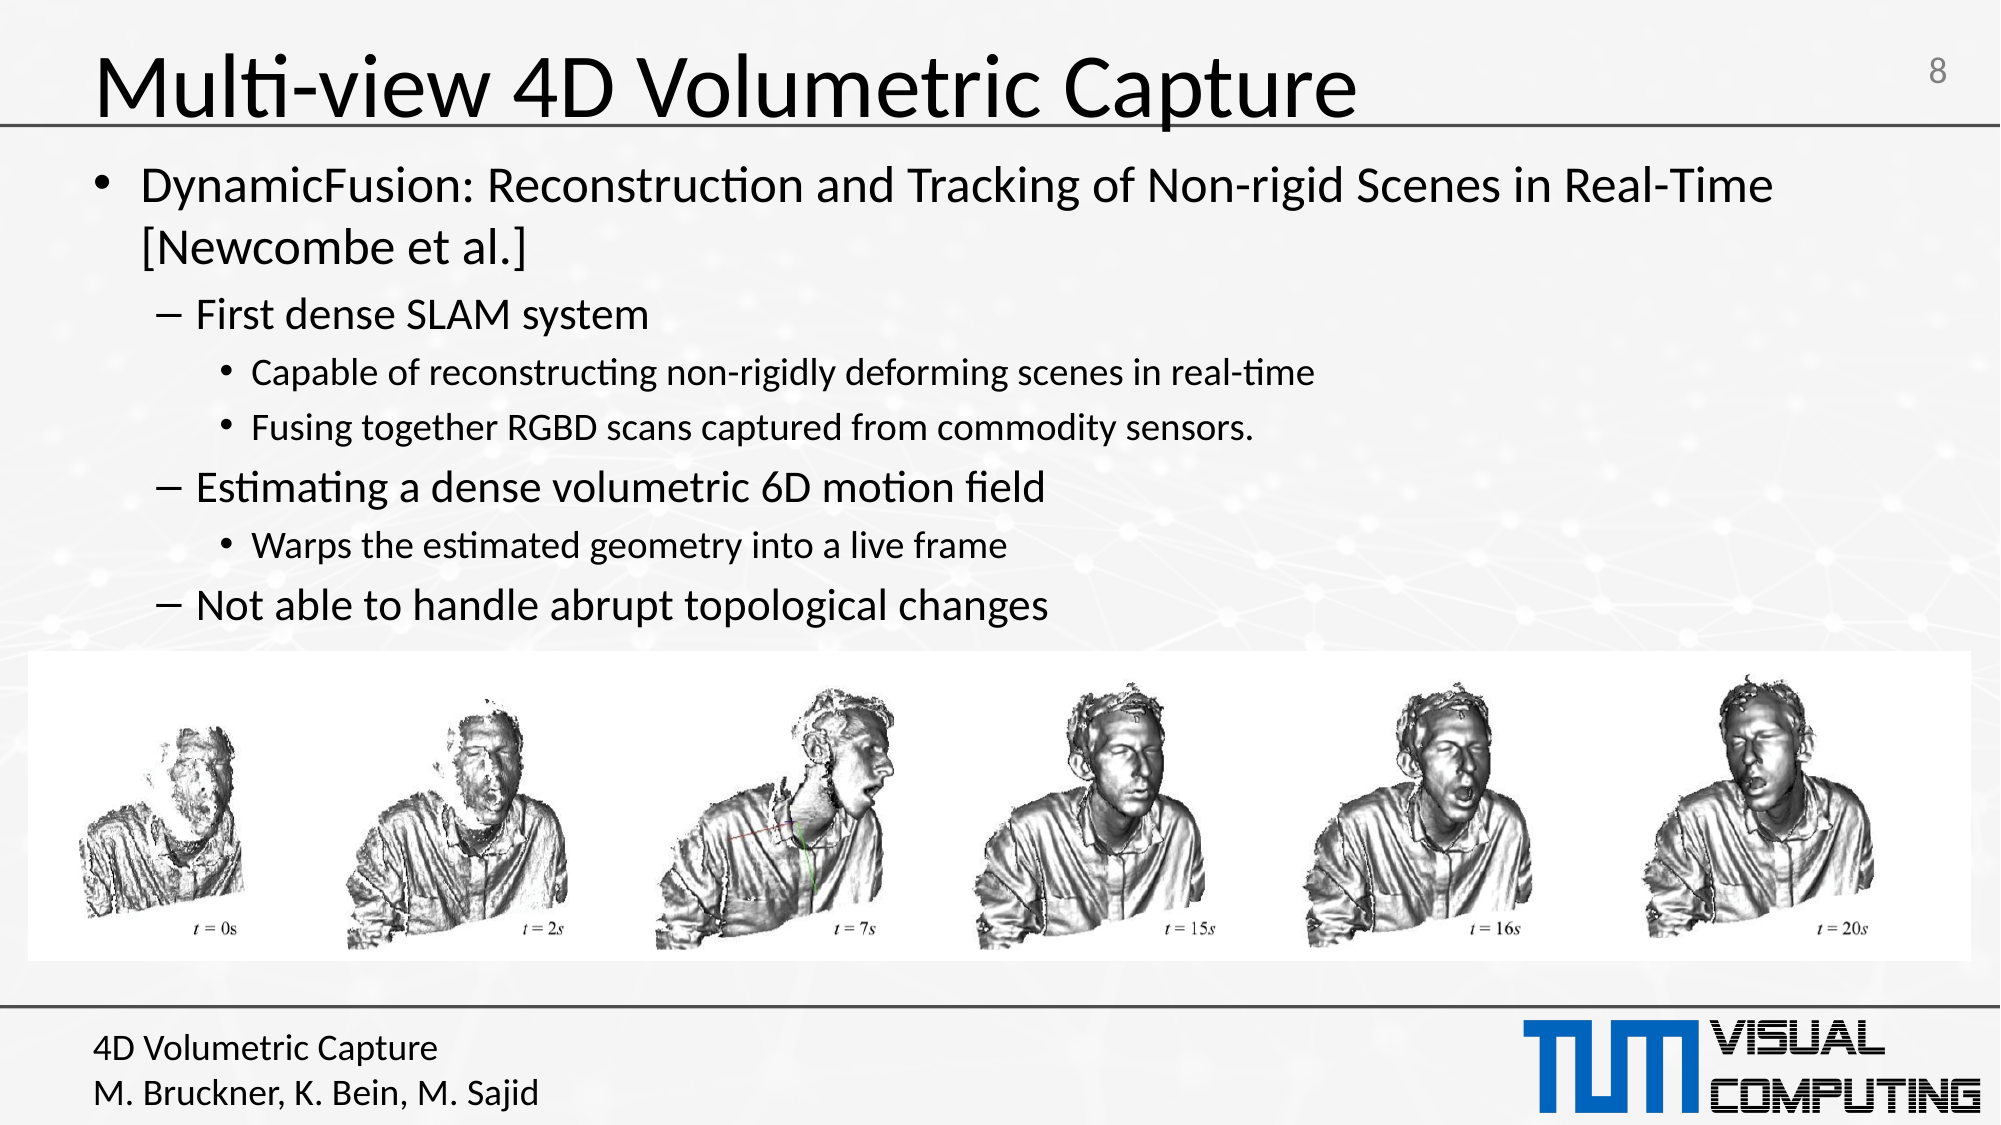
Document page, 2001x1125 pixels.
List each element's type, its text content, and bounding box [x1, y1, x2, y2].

list DynamicFusion: Reconstruction and Tracking of Non-rigid Scenes in Real-Time [Newcombe et al.] First dense SLAM system Capable of reconstructing non-rigidly deforming scenes in real-time Fusing together RGBD scans captured from commodity sensors. Estimating a dense volumetric 6D motion ﬁeld Warps the estimated geometry into a live frame Not able to handle abrupt topological changes [78, 142, 1943, 640]
title Multi-view 4D Volumetric Capture [78, 0, 1621, 142]
picture [28, 650, 1972, 962]
picture [1523, 1018, 1983, 1117]
